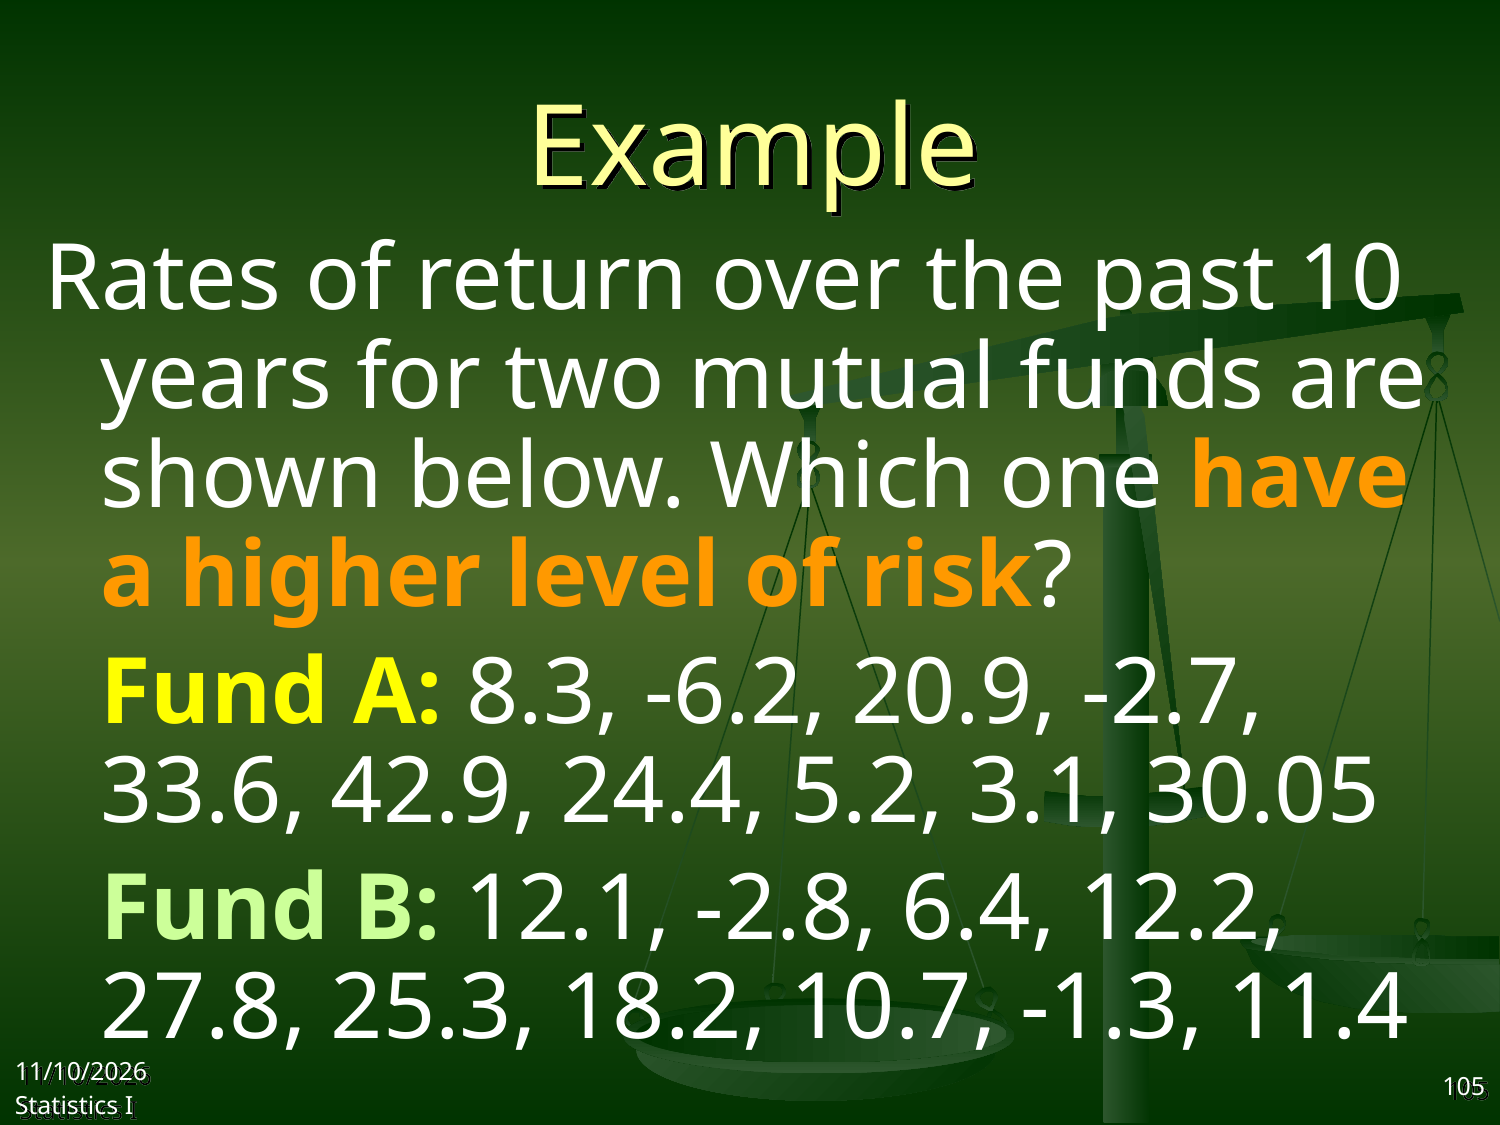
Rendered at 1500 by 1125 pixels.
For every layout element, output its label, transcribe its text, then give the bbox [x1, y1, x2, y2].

slide_number 105 [1149, 1049, 1500, 1125]
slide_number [0, 1049, 351, 1125]
list Rates of return over the past 10 years for two mutual funds are shown below. Which one have a higher level of risk? Fund A: 8.3, -6.2, 20.9, -2.7, 33.6, 42.9, 24.4, 5.2, 3.1, 30.05 Fund B: 12.1, -2.8, 6.4, 12.2, 27.8, 25.3, 18.2, 10.7, -1.3, 11.4 [29, 222, 1469, 1083]
title Example [64, 48, 1441, 222]
